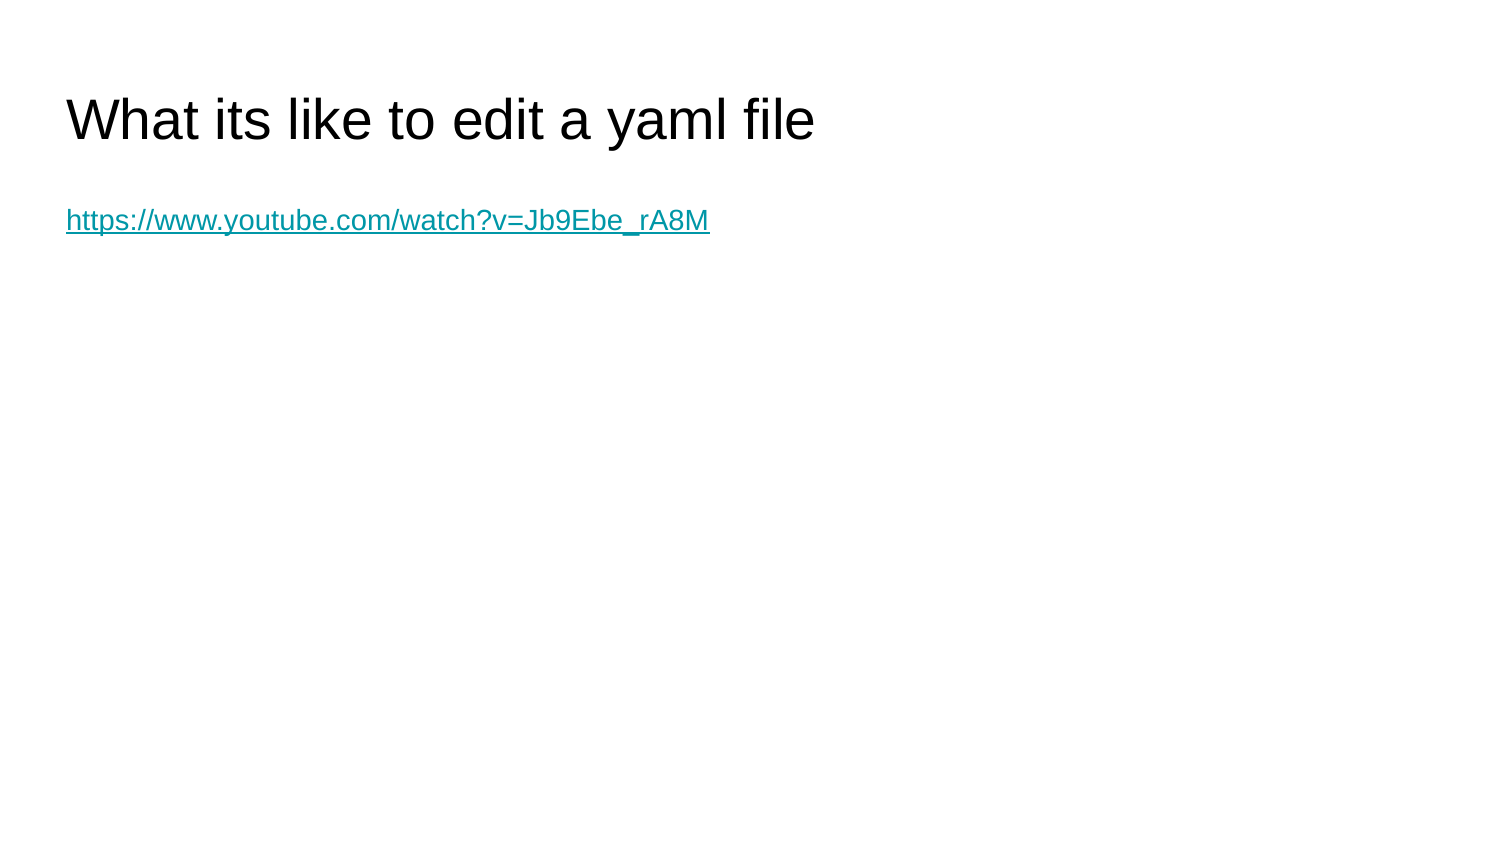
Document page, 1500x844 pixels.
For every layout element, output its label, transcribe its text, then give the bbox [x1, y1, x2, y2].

title What its like to edit a yaml file [51, 72, 1449, 167]
list https://www.youtube.com/watch?v=Jb9Ebe_rA8M [51, 189, 1449, 750]
